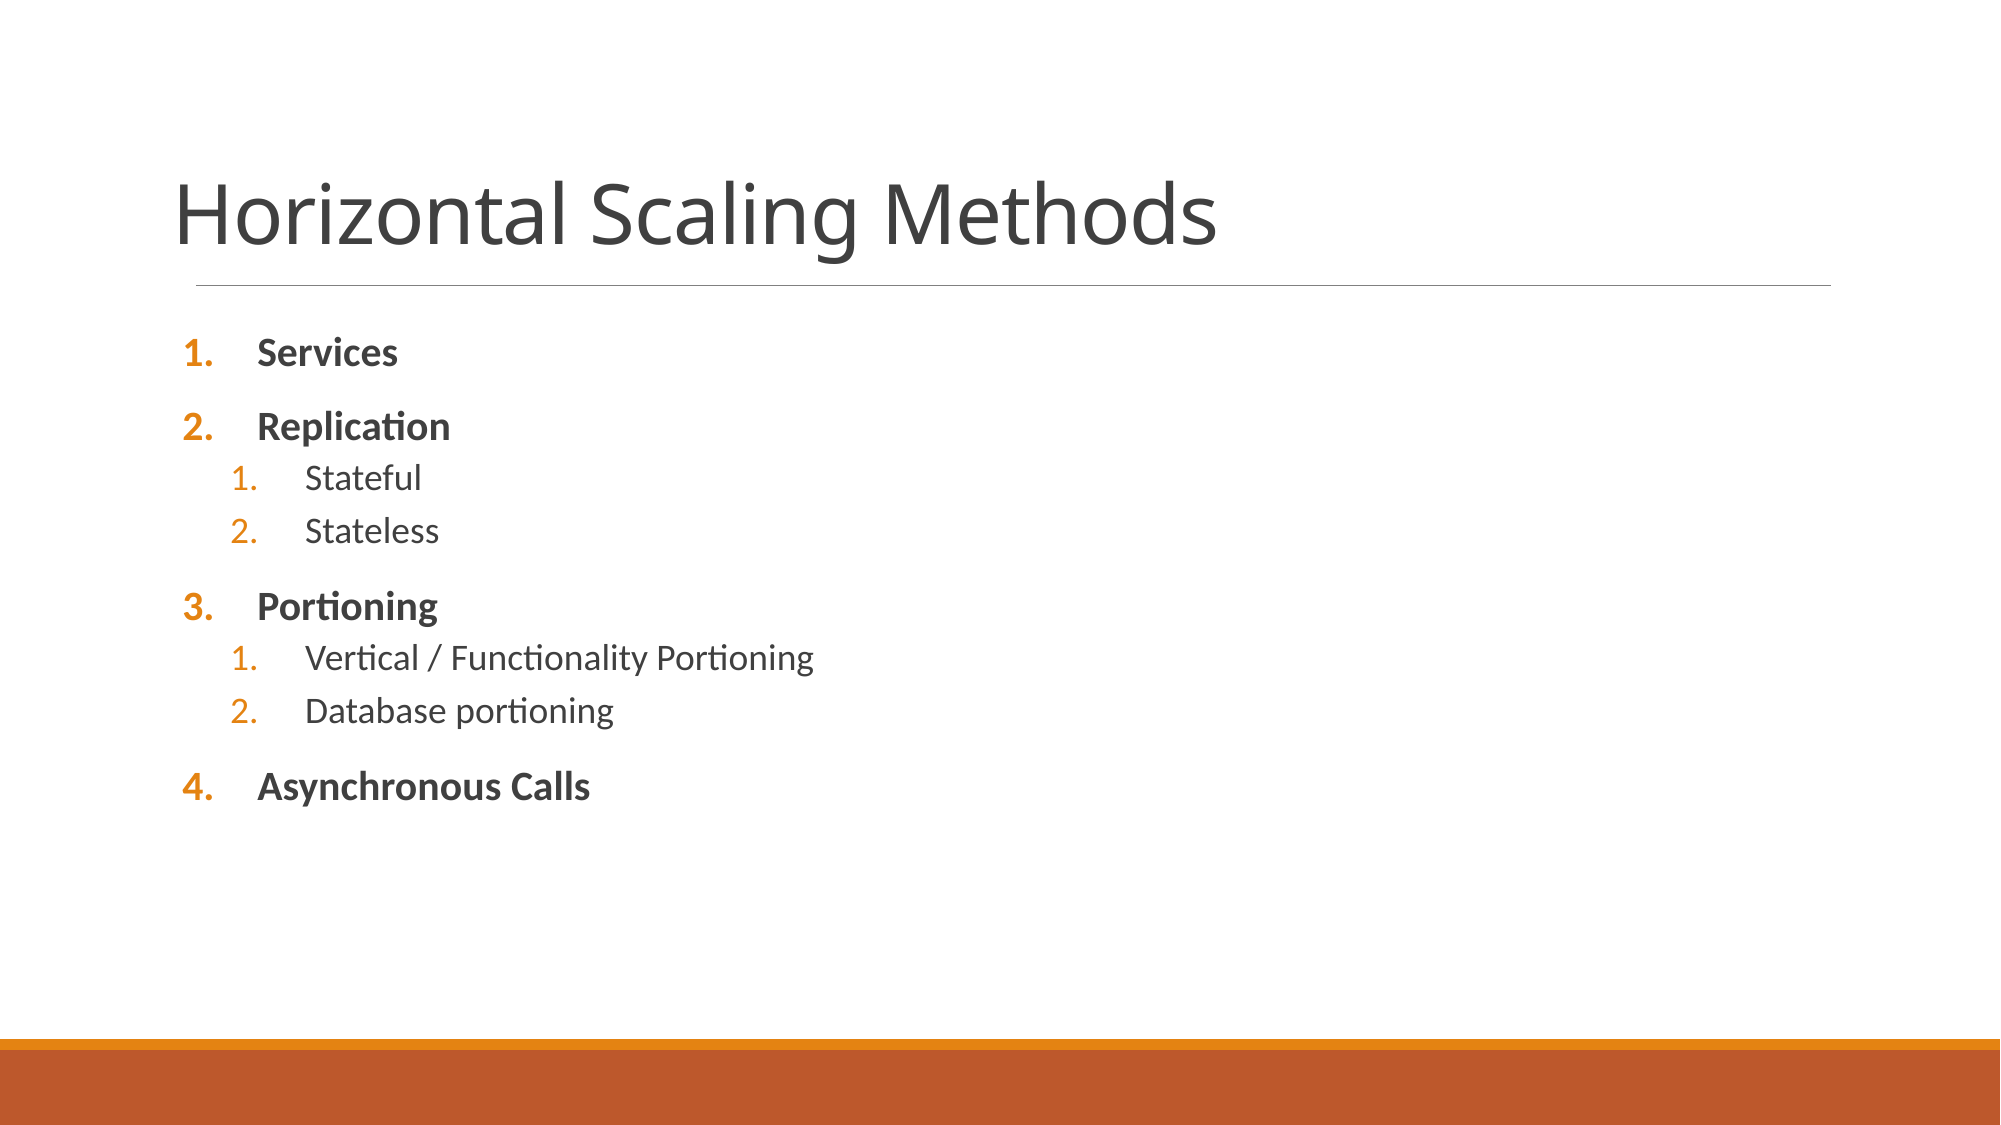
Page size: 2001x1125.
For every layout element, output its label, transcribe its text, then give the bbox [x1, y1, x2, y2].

list Services Replication Stateful Stateless Portioning Vertical / Functionality Portioning Database portioning Asynchronous Calls [182, 322, 1833, 983]
title Horizontal Scaling Methods [157, 85, 1808, 269]
